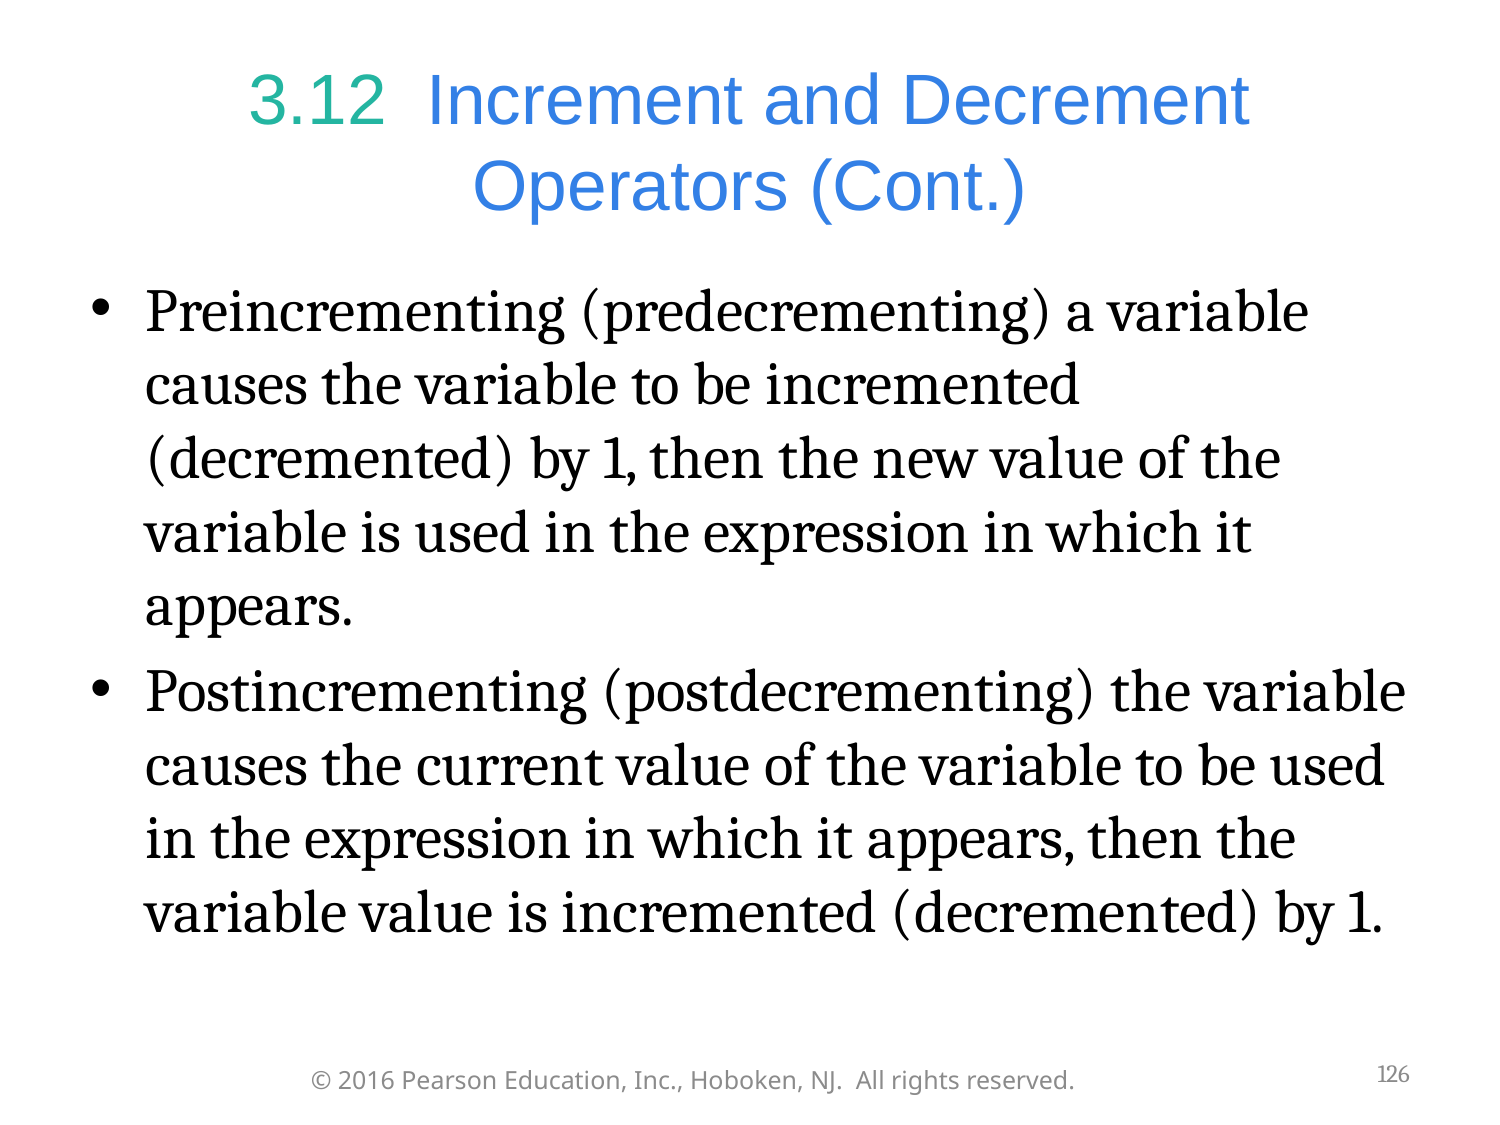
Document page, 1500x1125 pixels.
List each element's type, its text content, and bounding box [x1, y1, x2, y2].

slide_number 126 [1074, 1042, 1425, 1103]
title 3.12 Increment and Decrement Operators (Cont.) [75, 45, 1425, 233]
footer © 2016 Pearson Education, Inc., Hoboken, NJ. All rights reserved. [287, 1050, 1100, 1110]
list Preincrementing (predecrementing) a variable causes the variable to be incremented (decremented) by 1, then the new value of the variable is used in the expression in which it appears. Postincrementing (postdecrementing) the variable causes the current value of the variable to be used in the expression in which it appears, then the variable value is incremented (decremented) by 1. [75, 262, 1425, 1005]
